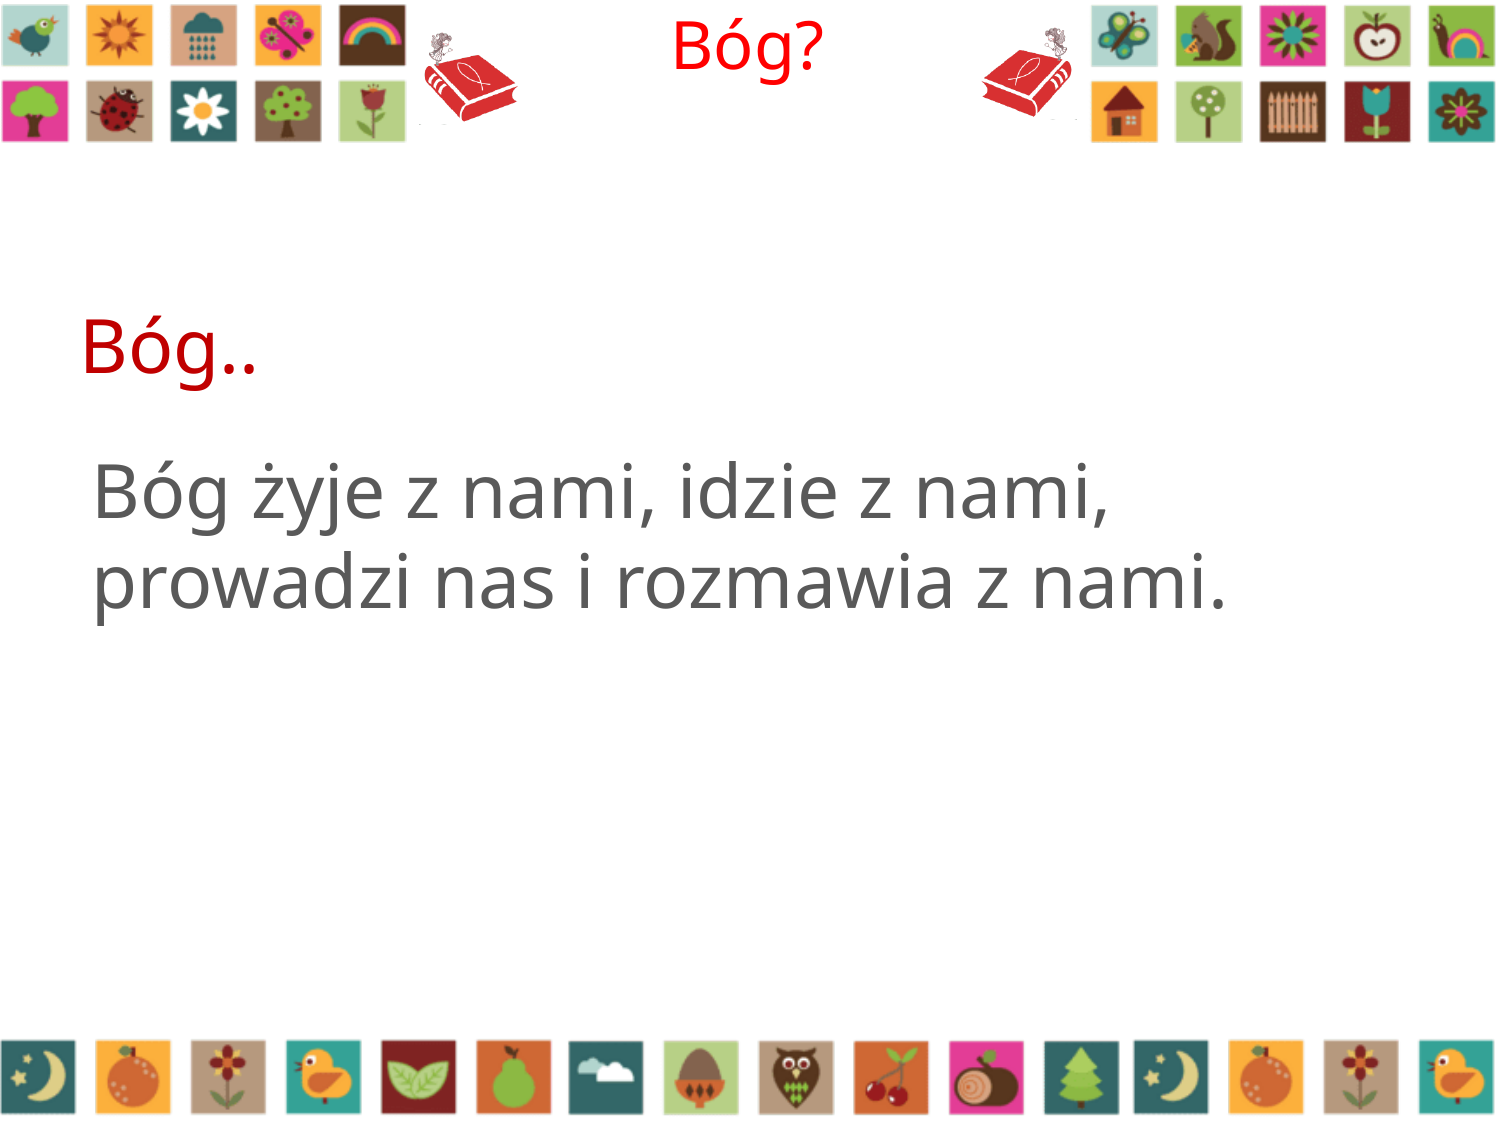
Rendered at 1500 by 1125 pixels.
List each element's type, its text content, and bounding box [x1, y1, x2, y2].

text_box Bóg.. [64, 290, 1412, 396]
text_box Bóg? [414, 0, 1080, 91]
picture [950, 3, 1500, 150]
picture [0, 3, 550, 150]
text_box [0, 1028, 1500, 1118]
text_box Bóg żyje z nami, idzie z nami, prowadzi nas i rozmawia z nami. [76, 436, 1424, 632]
